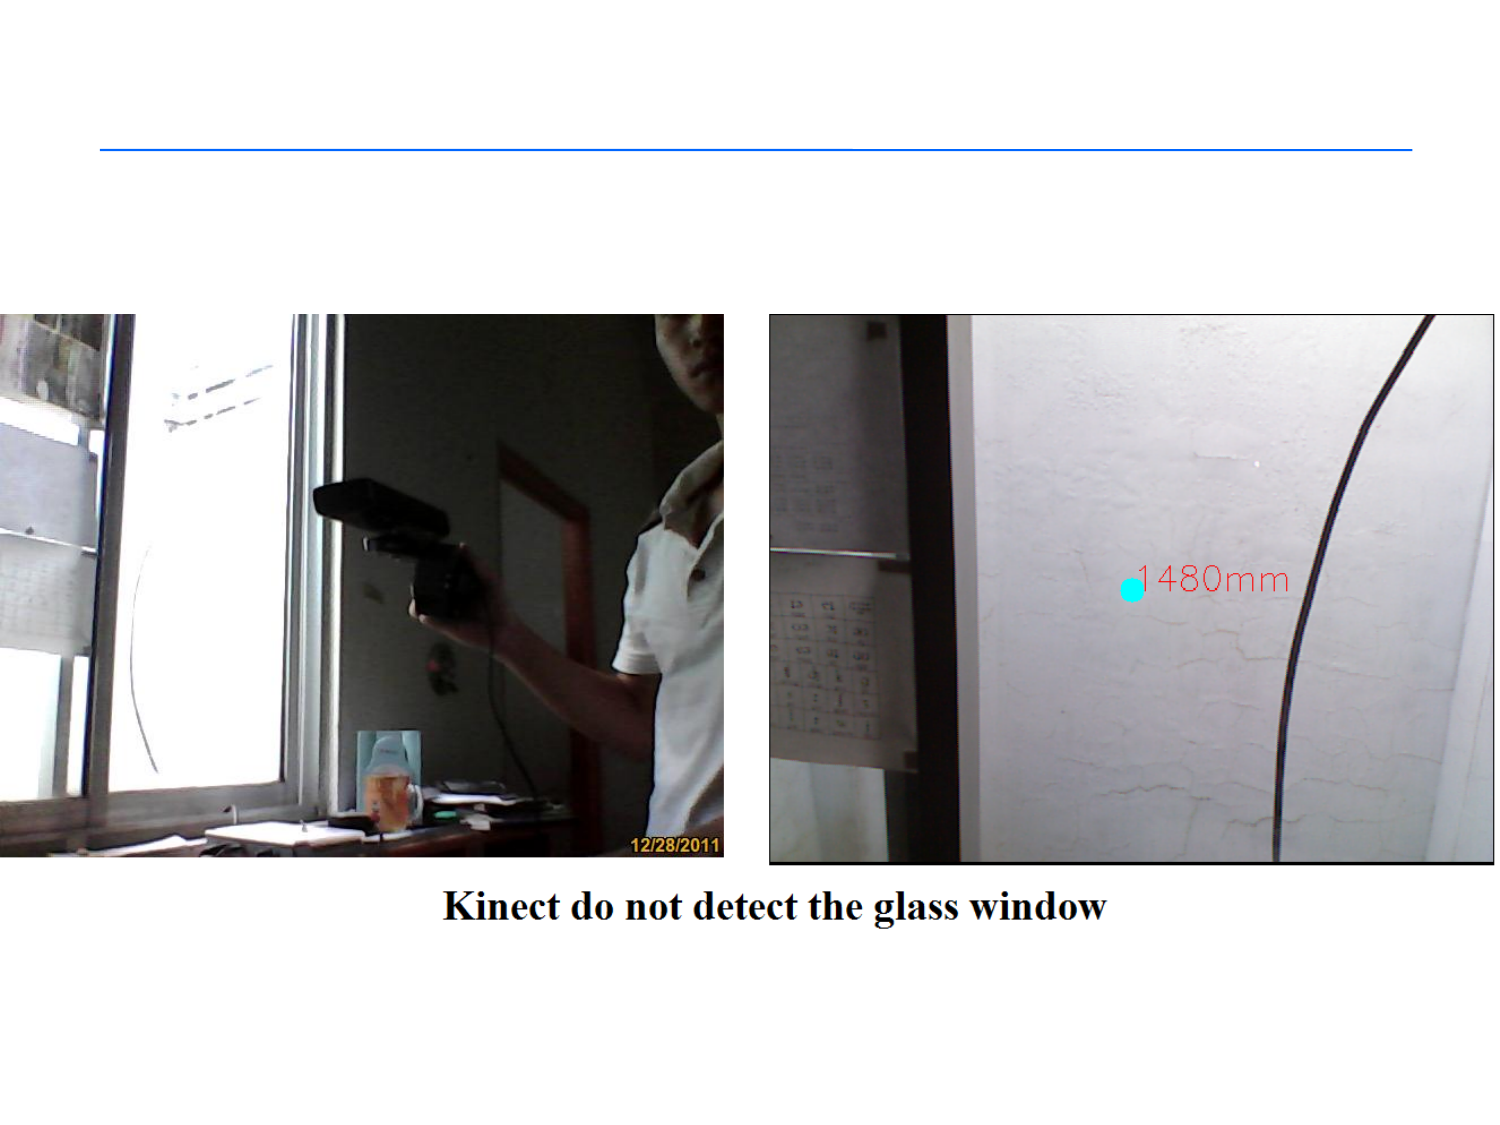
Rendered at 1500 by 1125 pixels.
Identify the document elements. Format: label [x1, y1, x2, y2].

list [0, 314, 1500, 949]
